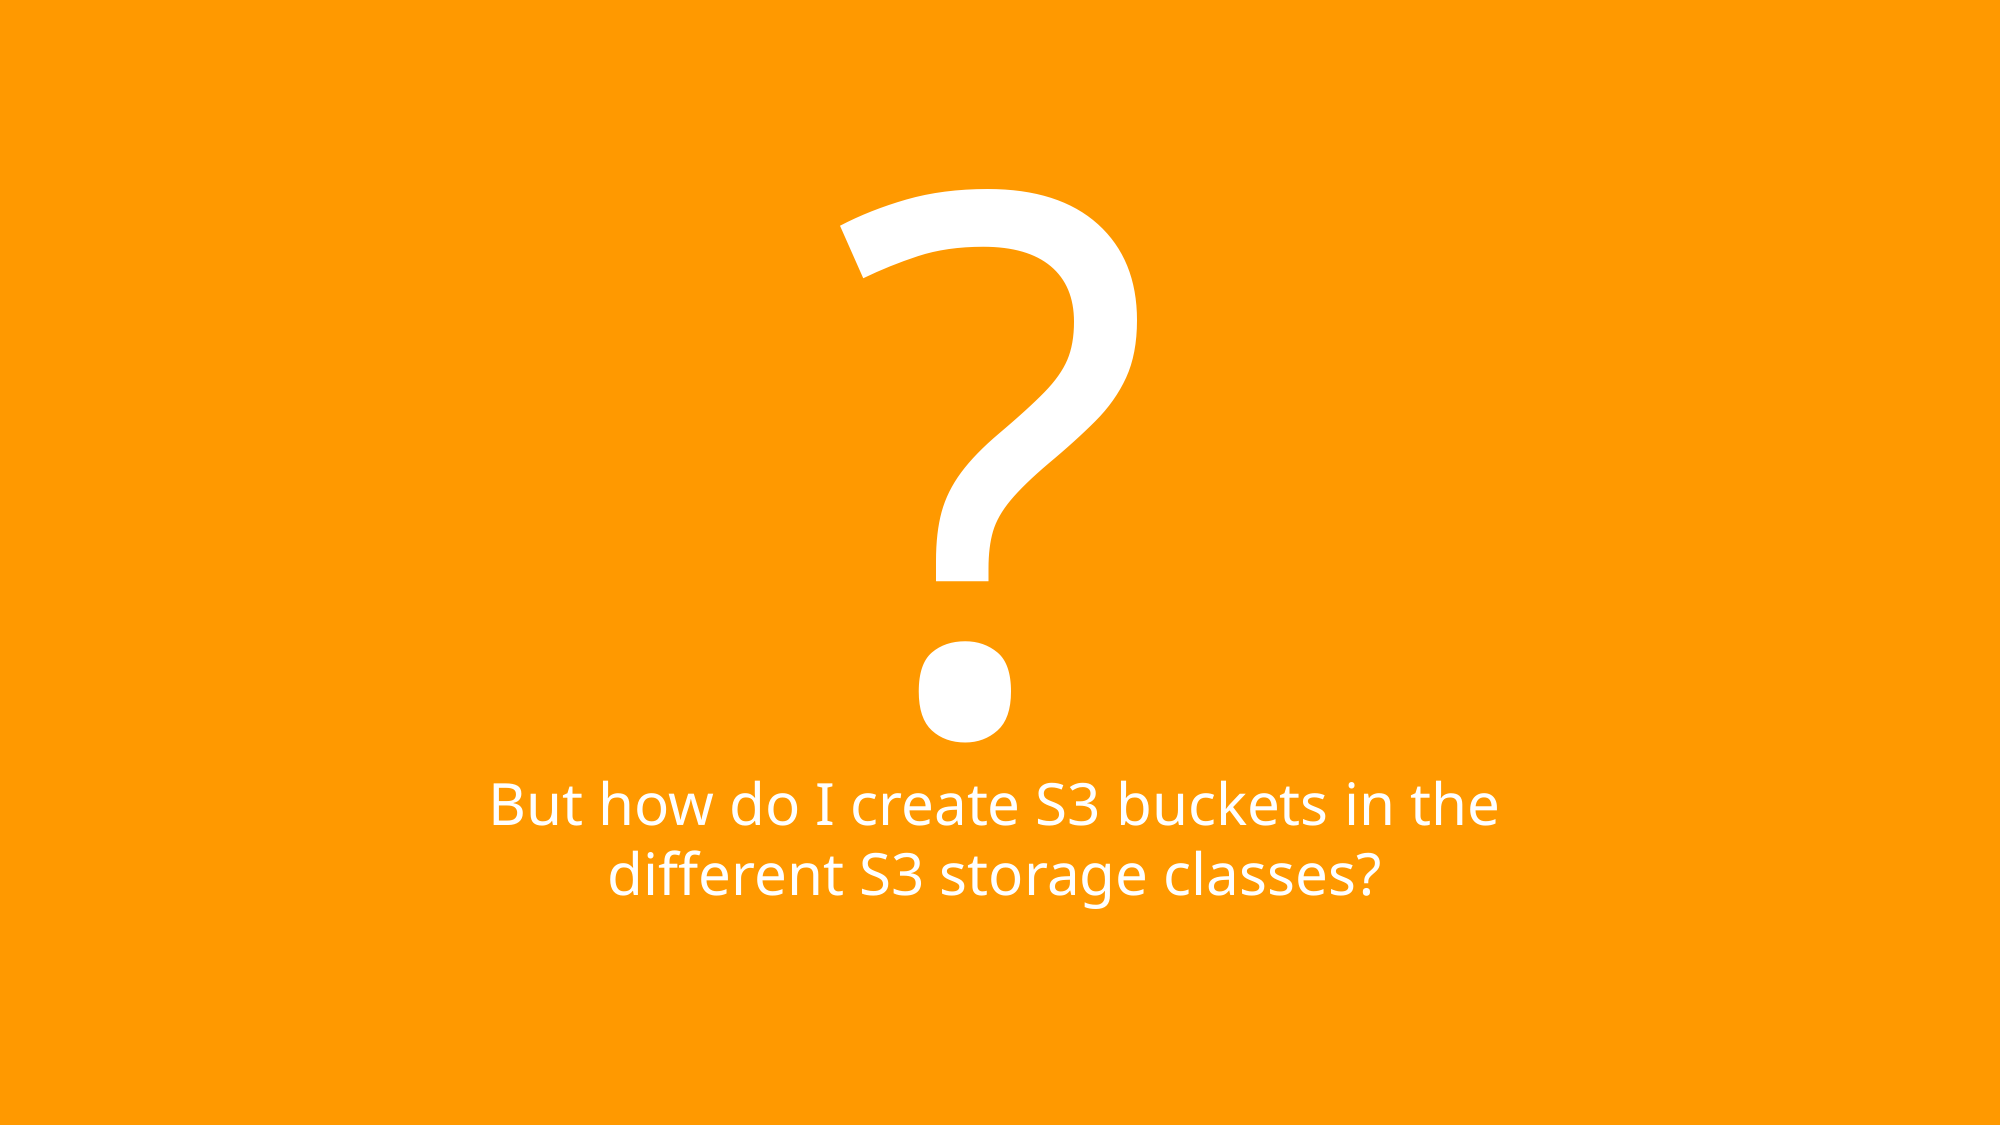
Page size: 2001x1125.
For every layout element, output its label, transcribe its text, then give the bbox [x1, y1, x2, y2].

text_box ? [528, 234, 1472, 774]
text_box But how do I create S3 buckets in the different S3 storage classes? [436, 774, 1564, 913]
